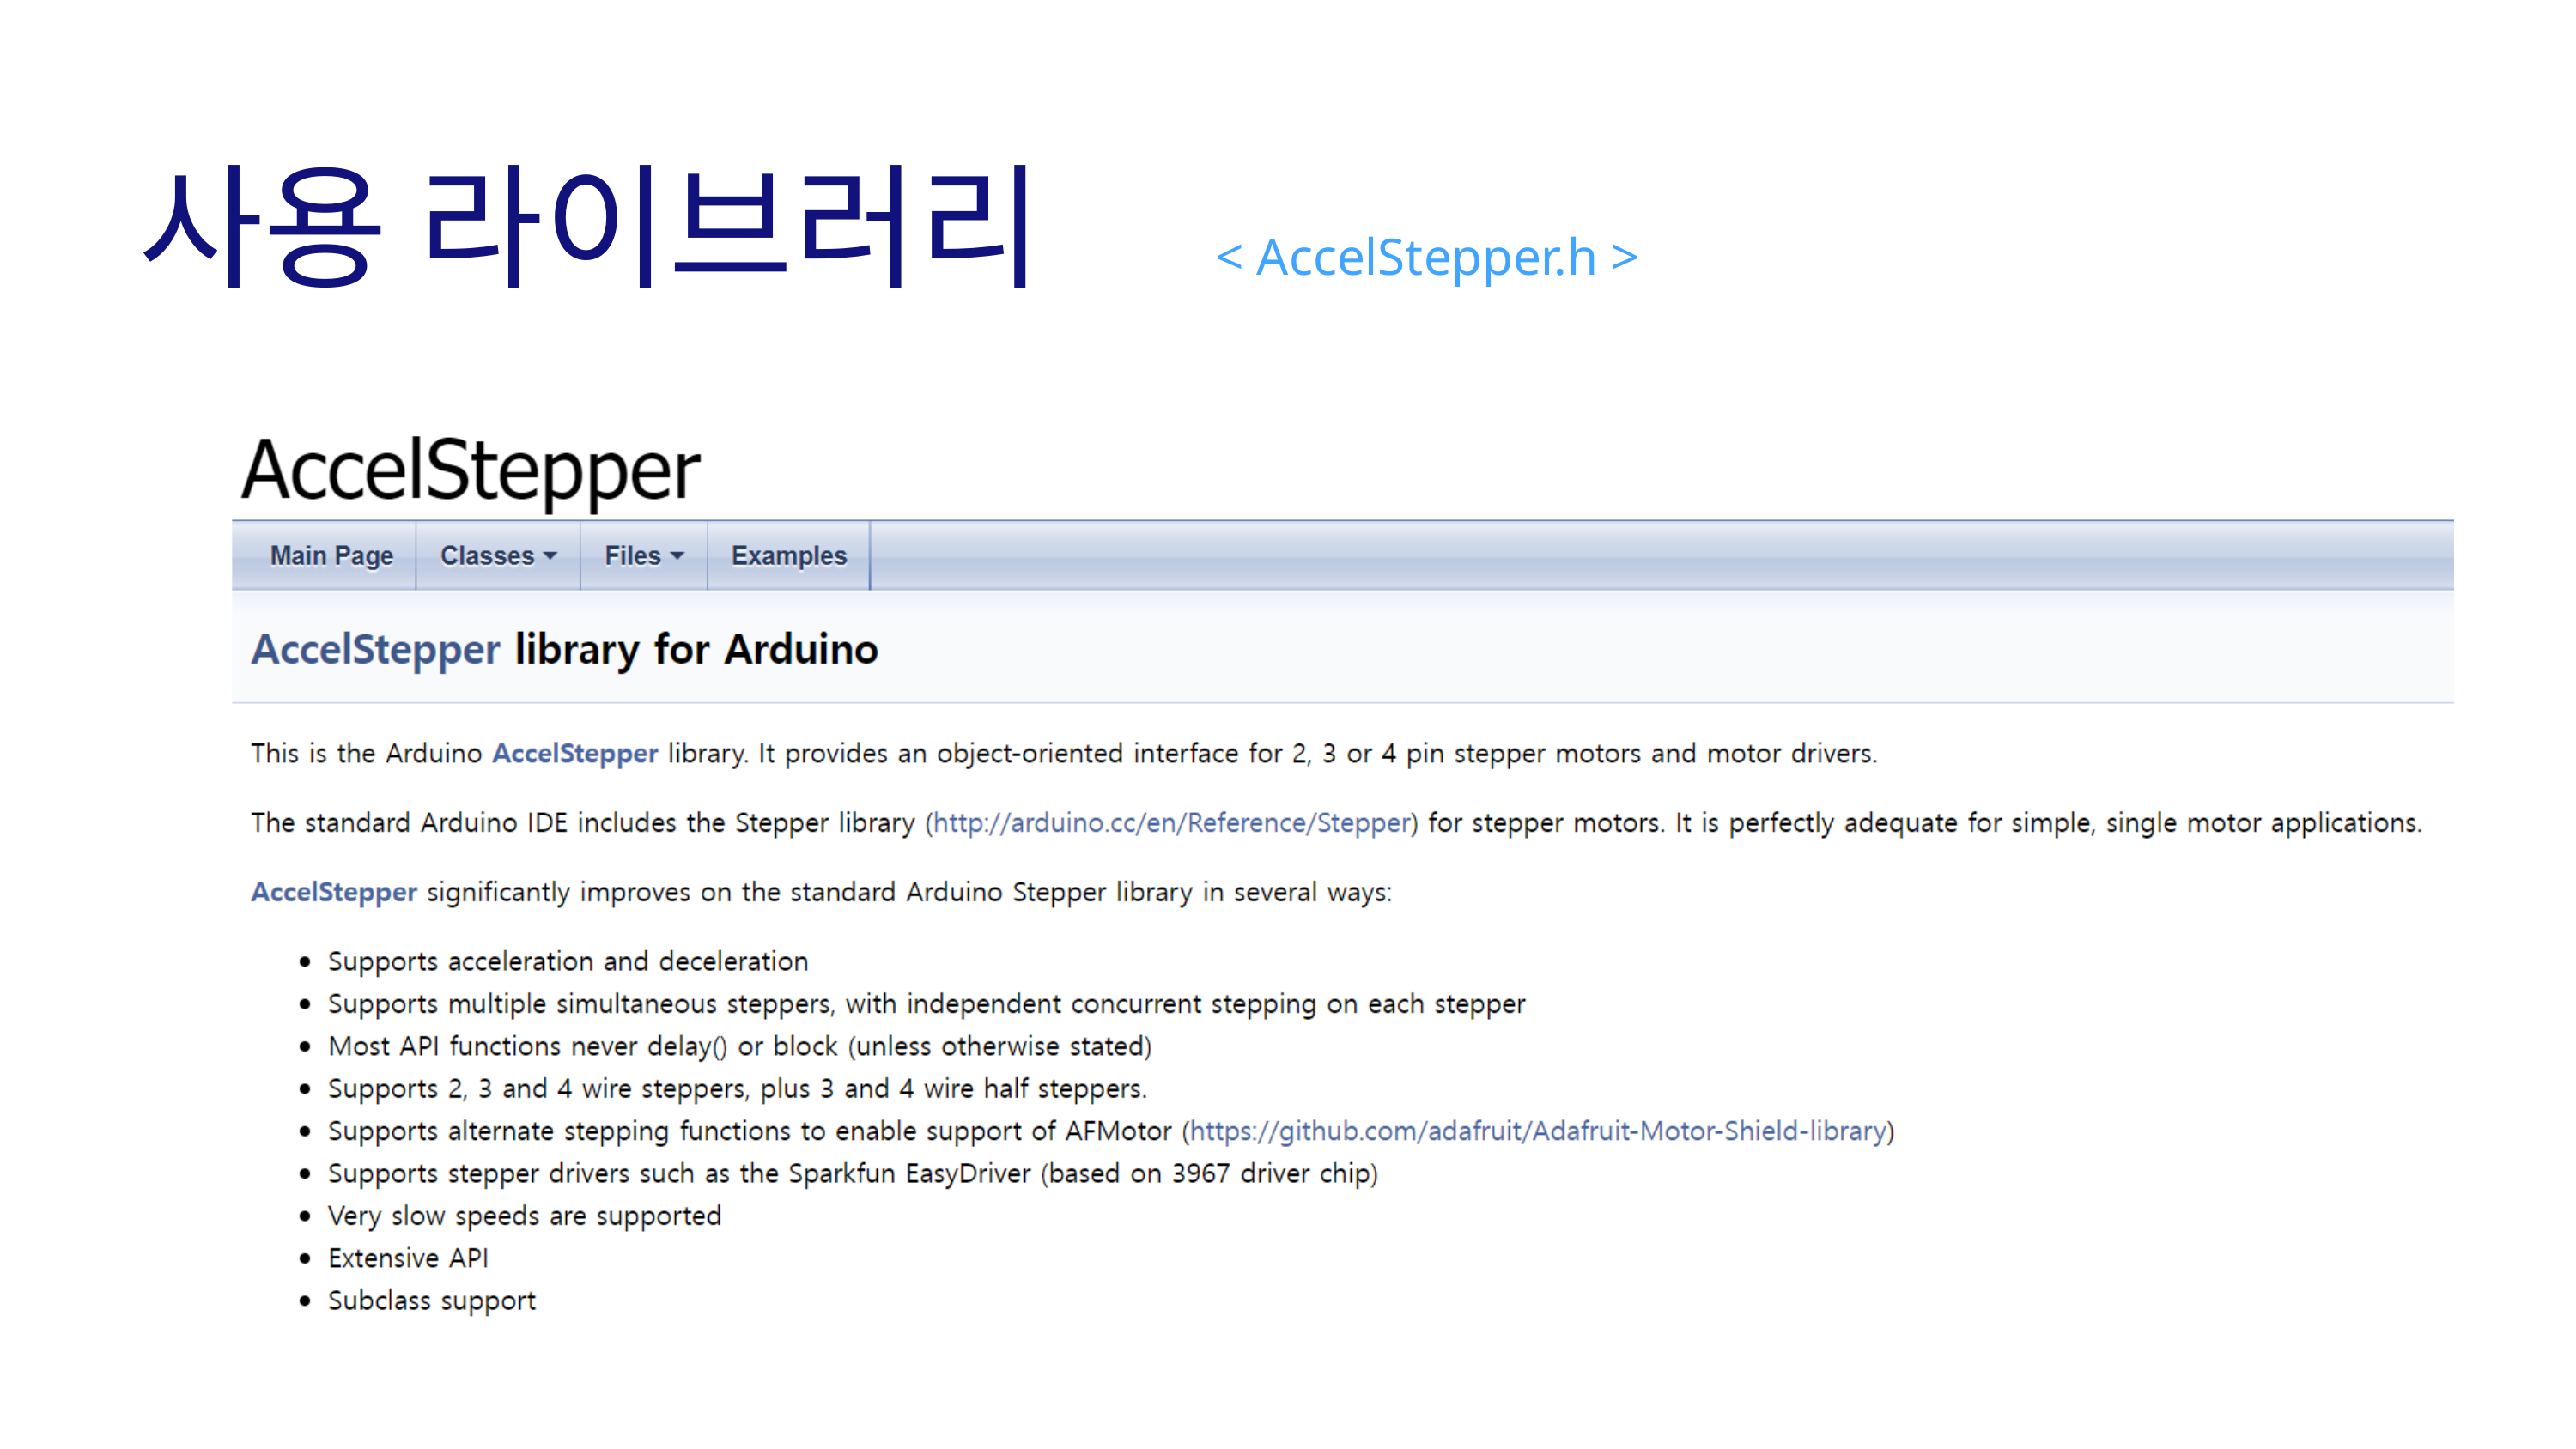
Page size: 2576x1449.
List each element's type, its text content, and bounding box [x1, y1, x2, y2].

text_box < AccelStepper.h > [1215, 221, 2576, 286]
text_box 사용 라이브러리 [138, 142, 1288, 306]
text_box [232, 412, 2454, 1328]
